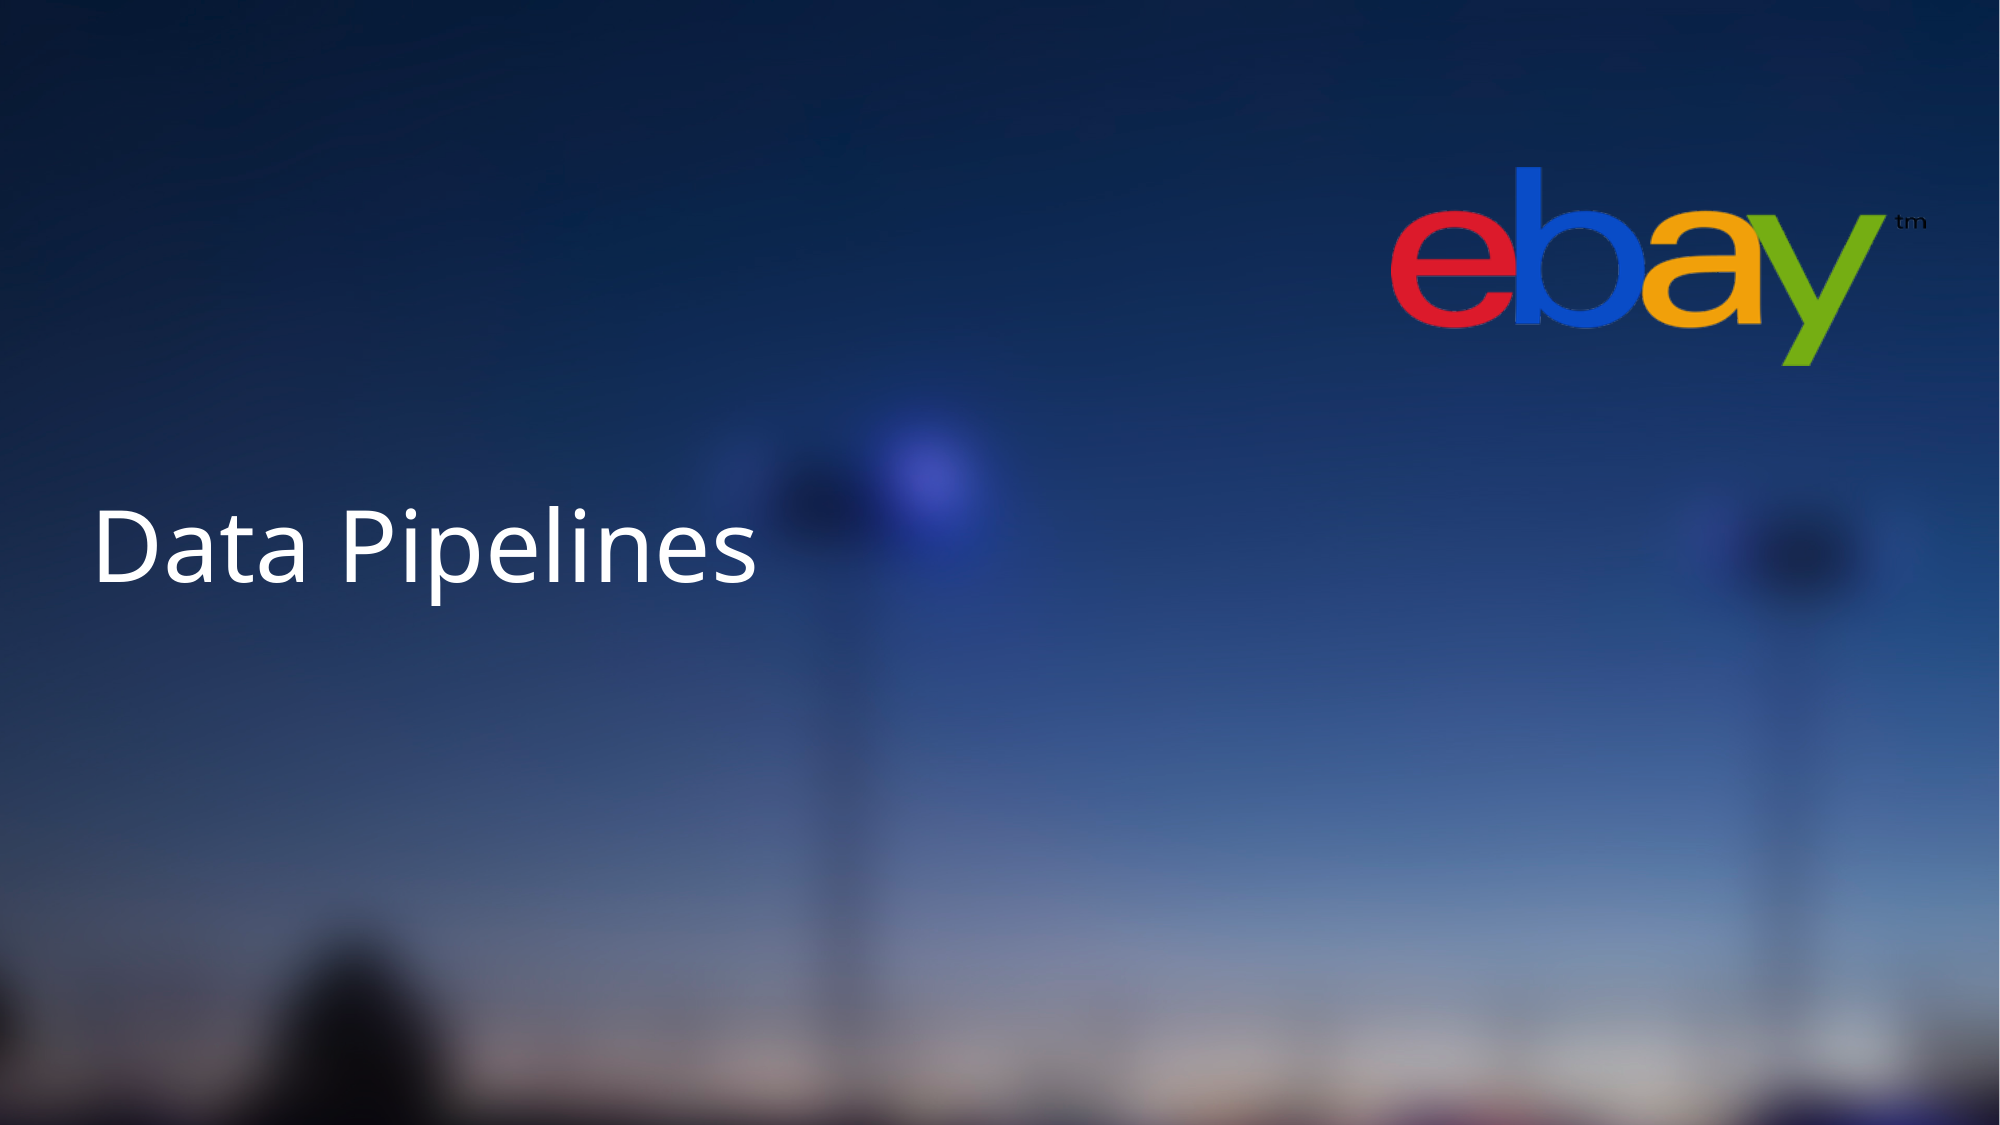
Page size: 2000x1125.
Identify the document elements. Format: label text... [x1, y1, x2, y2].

title Data Pipelines [76, 494, 1396, 738]
picture [0, 0, 2000, 1125]
